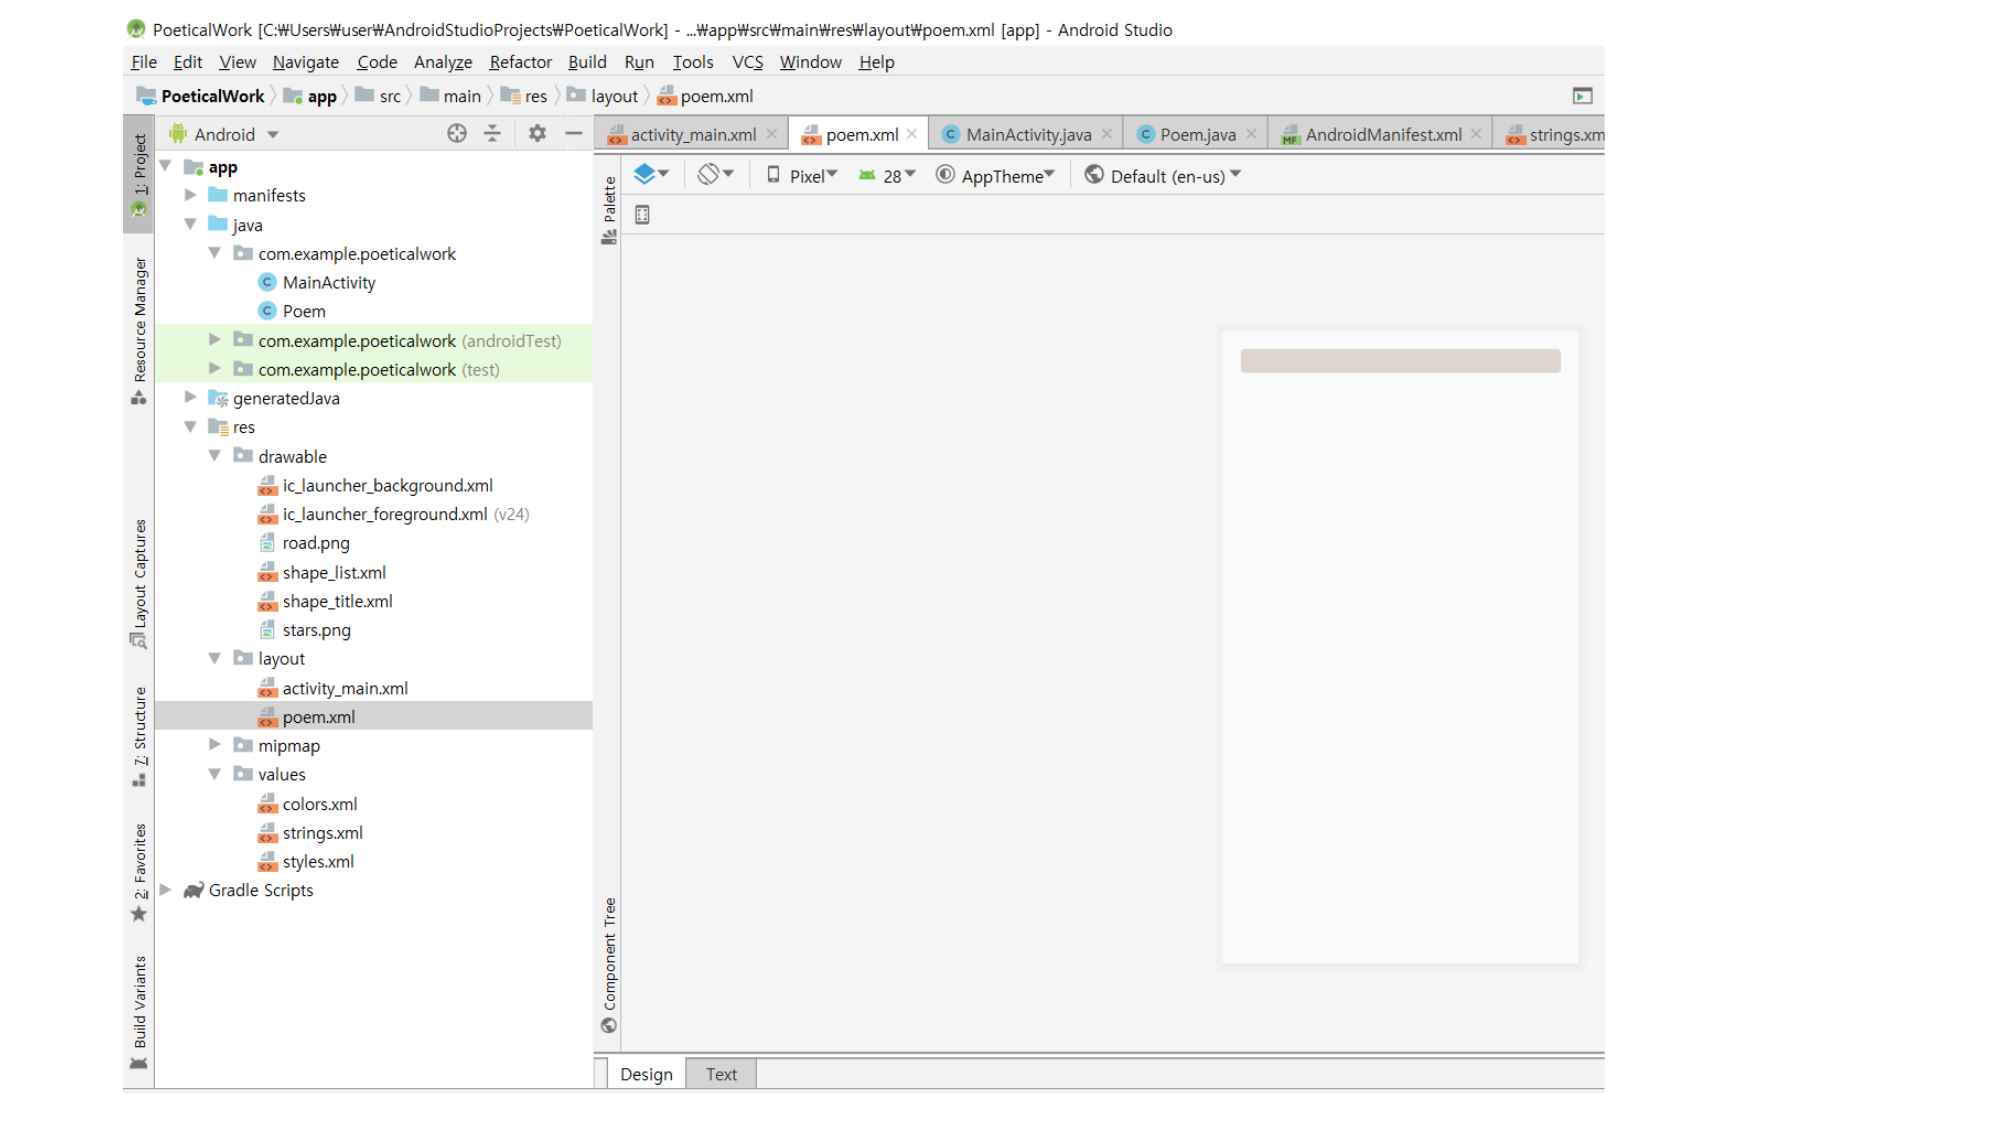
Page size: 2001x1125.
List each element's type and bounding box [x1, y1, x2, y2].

picture [123, 14, 1605, 1093]
